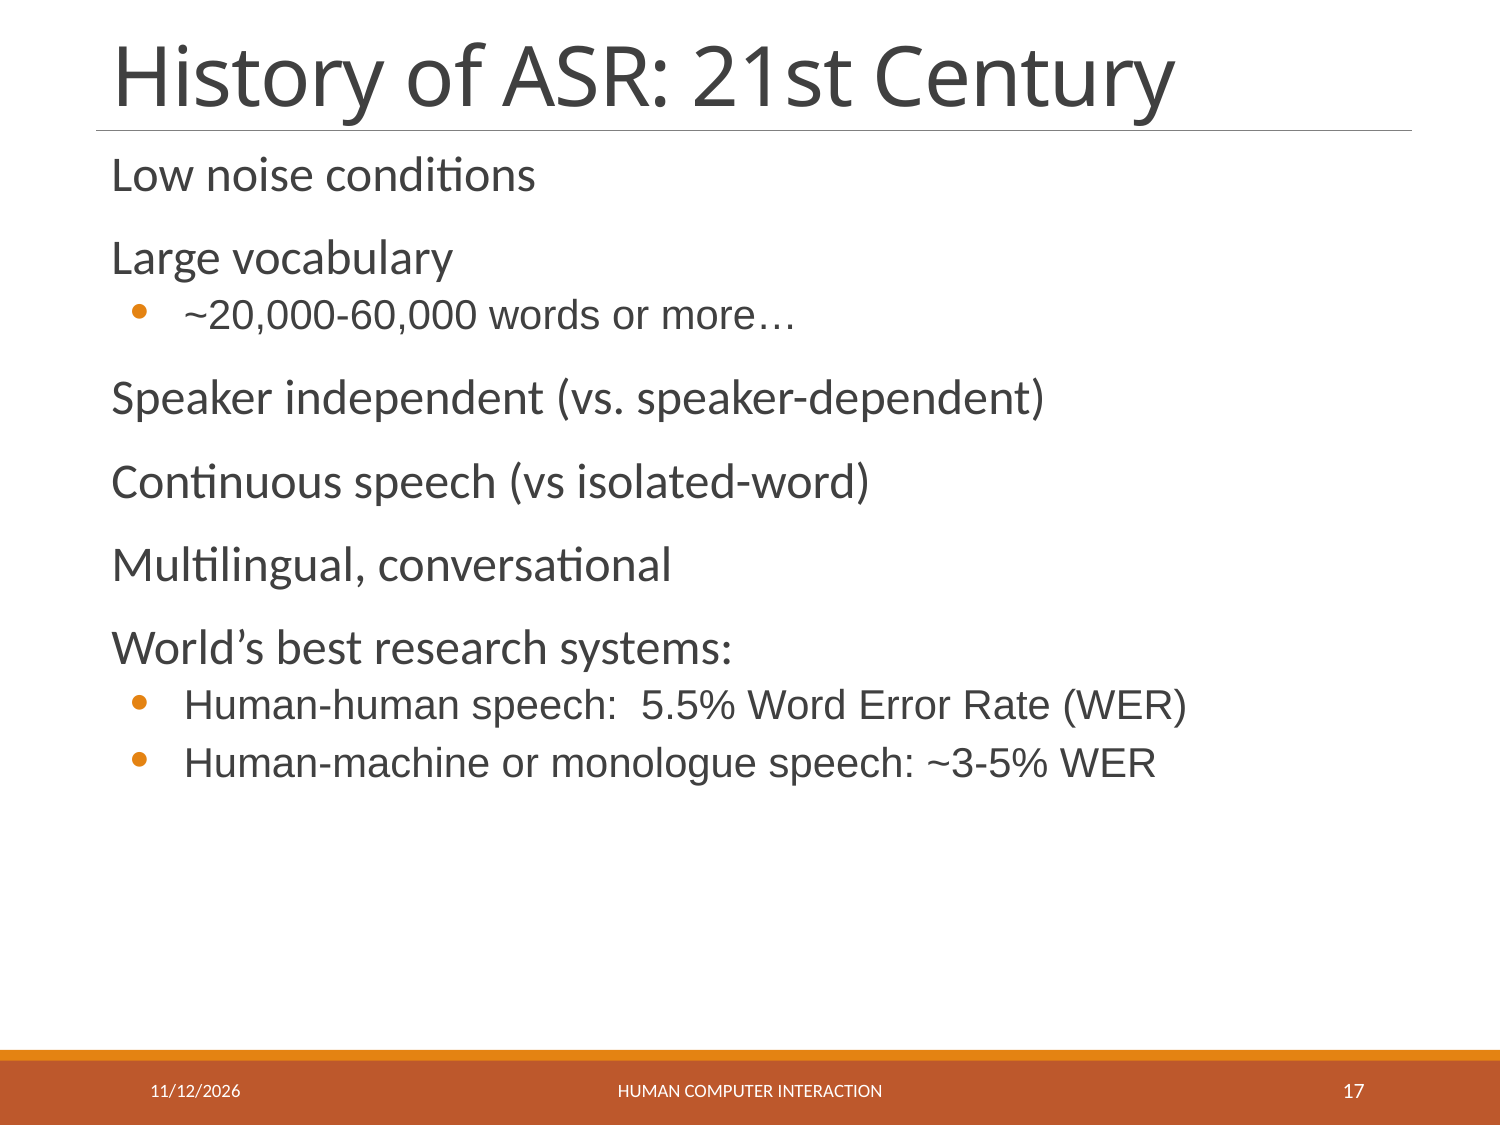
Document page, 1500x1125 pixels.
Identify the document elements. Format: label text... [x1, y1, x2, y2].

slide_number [135, 1059, 440, 1120]
footer Human Computer Interaction [453, 1059, 1047, 1120]
title History of ASR: 21st Century [96, 19, 1413, 131]
slide_number 17 [1218, 1059, 1380, 1120]
list Low noise conditions Large vocabulary ~20,000-60,000 words or more… Speaker independent (vs. speaker-dependent) Continuous speech (vs isolated-word) Multilingual, conversational World’s best research systems: Human-human speech: 5.5% Word Error Rate (WER) Human-machine or monologue speech: ~3-5% WER [96, 140, 1413, 1034]
